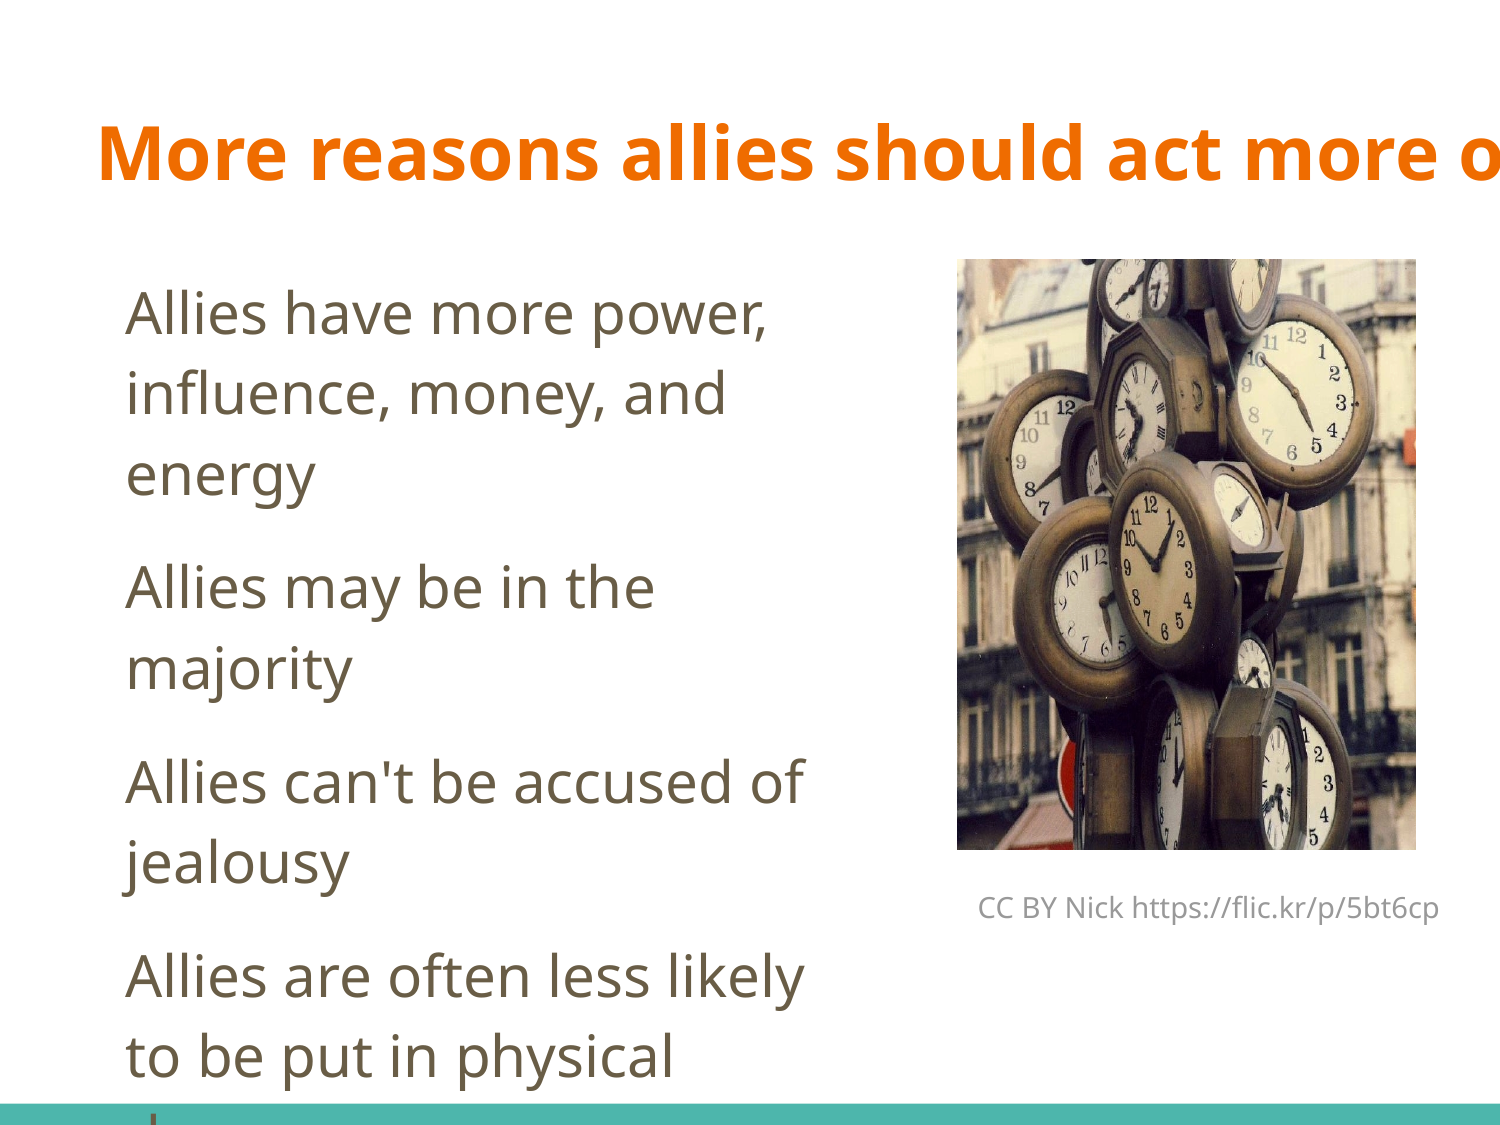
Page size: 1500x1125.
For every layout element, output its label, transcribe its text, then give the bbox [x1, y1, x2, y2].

title More reasons allies should act more often [75, 85, 1500, 241]
text_box CC BY Nick https://flic.kr/p/5bt6cp [957, 869, 1500, 951]
picture [957, 259, 1416, 850]
list Allies have more power, influence, money, and energy Allies may be in the majority Allies can't be accused of jealousy Allies are often less likely to be put in physical danger [105, 245, 890, 981]
